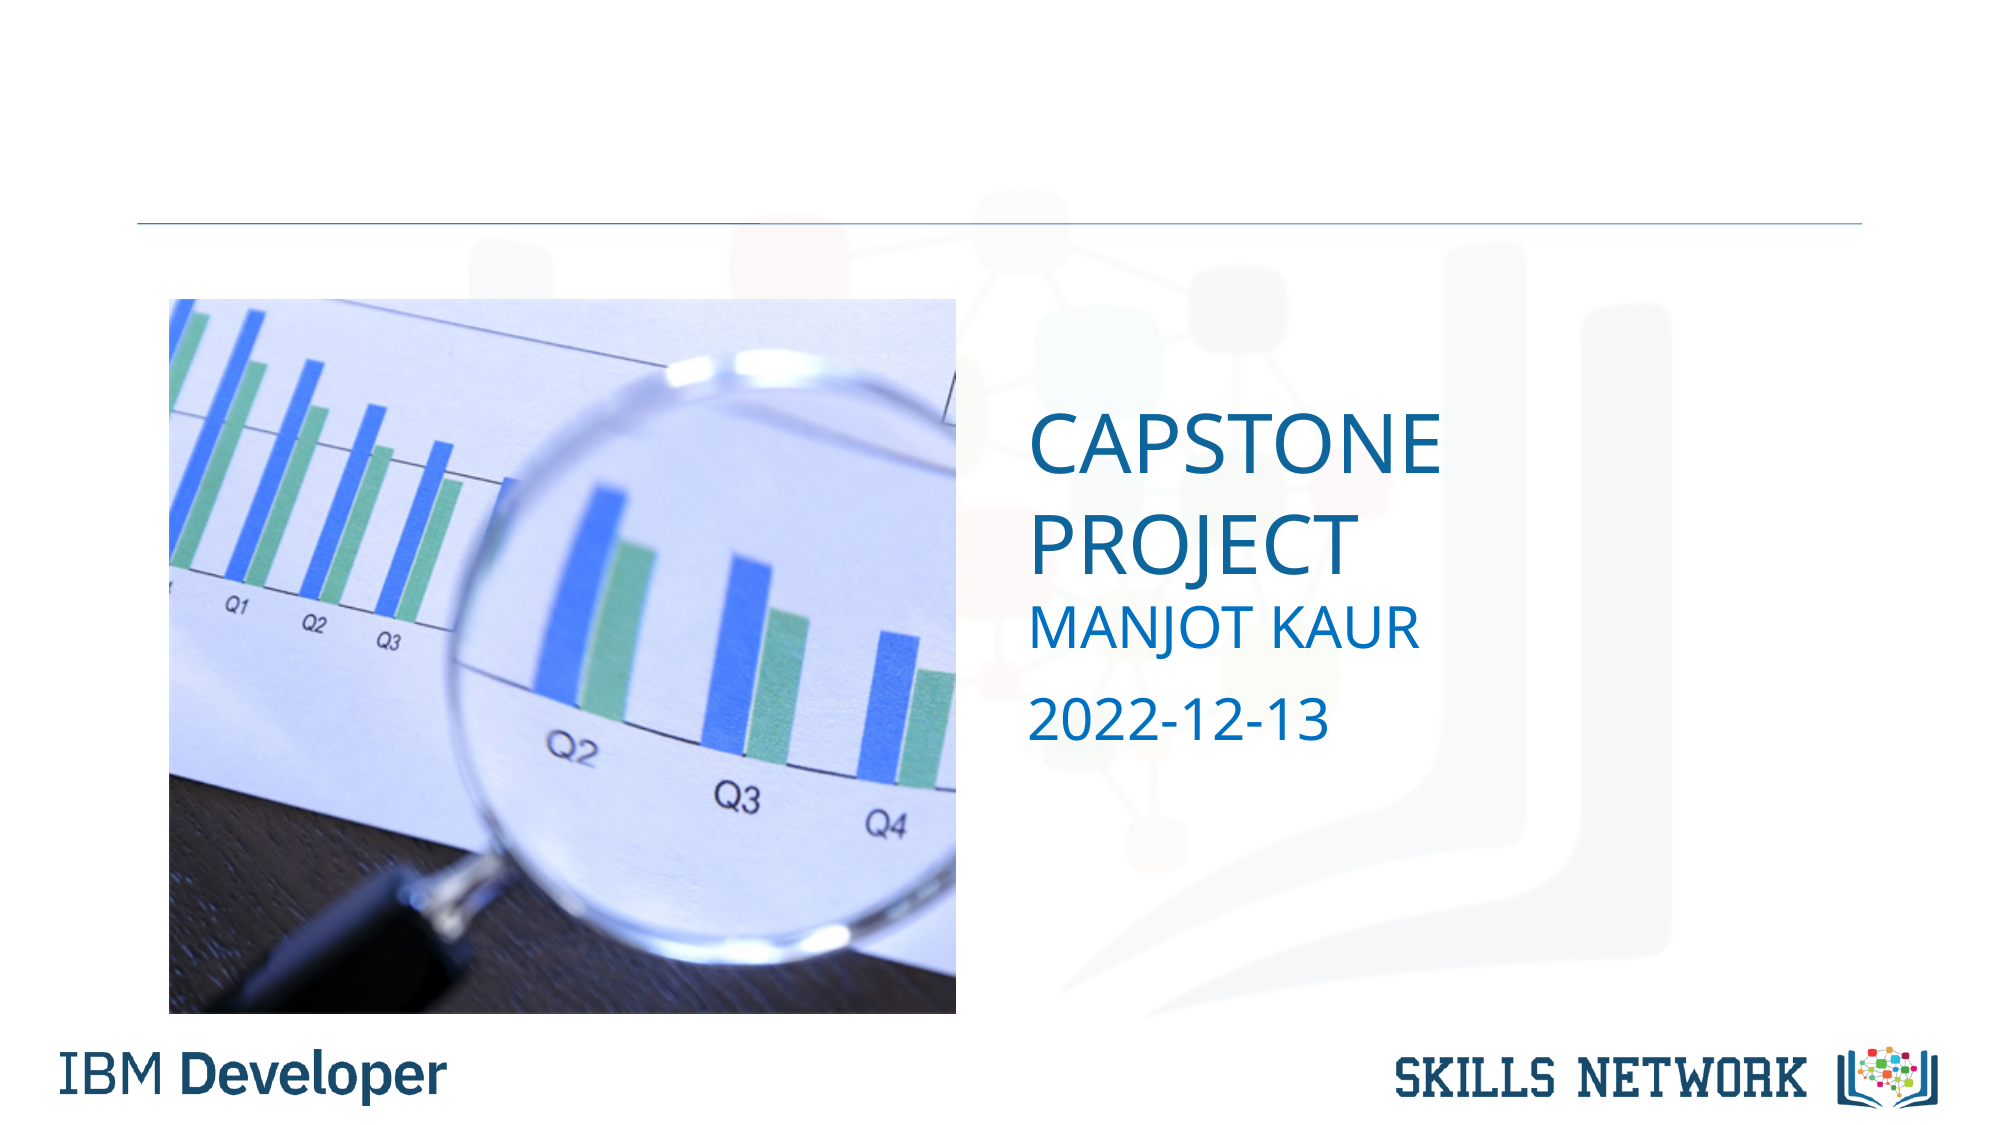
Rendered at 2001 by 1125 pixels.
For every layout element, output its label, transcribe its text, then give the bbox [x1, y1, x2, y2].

list MANJOT KAUR 2022-12-13 [1012, 583, 1863, 1014]
title CAPSTONE PROJECT [1012, 384, 1489, 583]
picture [1390, 1045, 1945, 1111]
picture [55, 1045, 459, 1108]
picture [169, 299, 956, 1014]
